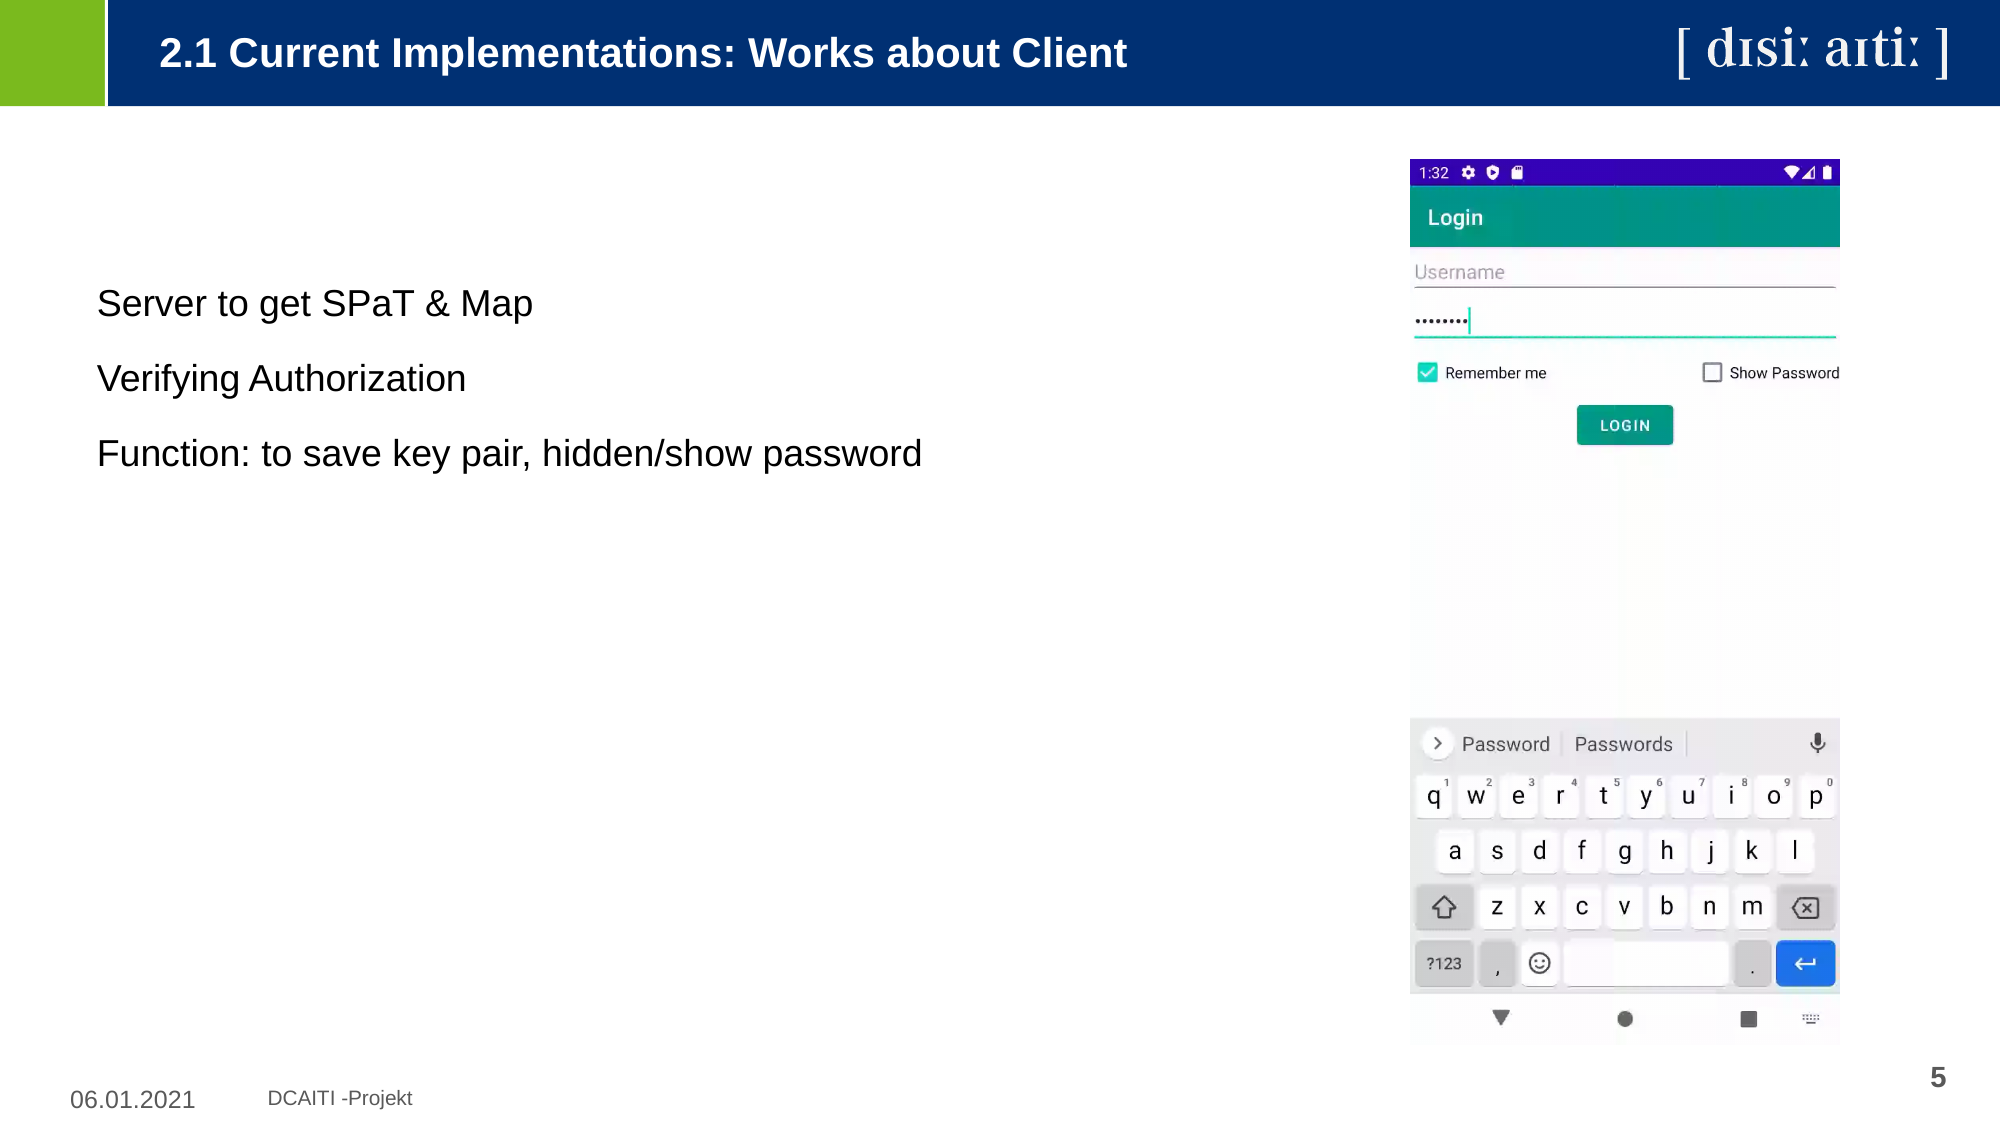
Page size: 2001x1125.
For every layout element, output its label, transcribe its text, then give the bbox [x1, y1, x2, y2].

text_box 2.1 Current Implementations: Works about Client [106, 0, 1628, 107]
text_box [1409, 158, 1841, 1046]
text_box Server to get SPaT & Map Verifying Authorization Function: to save key pair, hidden/show password [52, 159, 1280, 1019]
text_box 06.01.2021 [52, 1071, 215, 1125]
text_box DCAITI -Projekt [267, 1071, 1841, 1125]
text_box 5 [1850, 1022, 1947, 1125]
